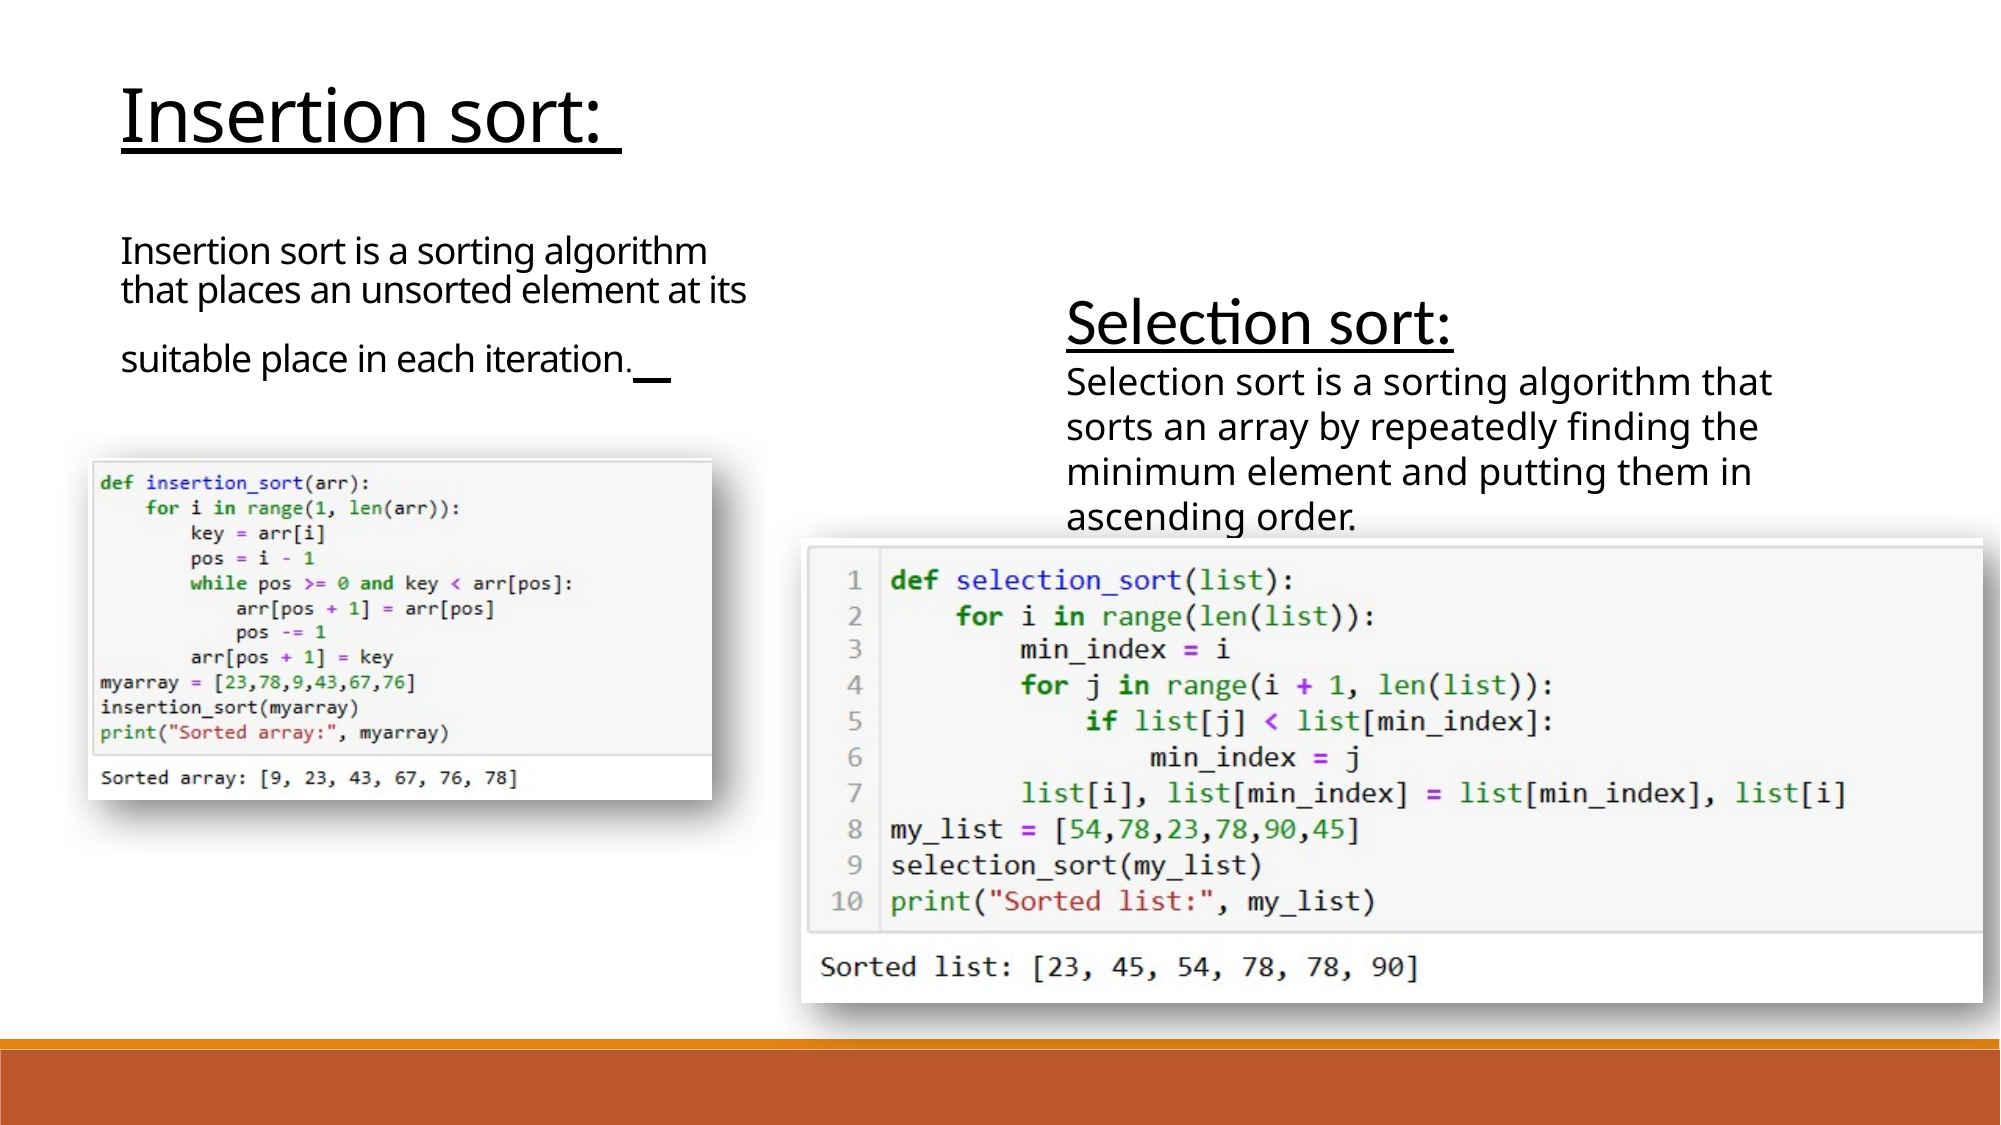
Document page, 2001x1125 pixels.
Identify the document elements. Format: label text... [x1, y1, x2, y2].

text_box Selection sort: Selection sort is a sorting algorithm that sorts an array by repeatedly finding the minimum element and putting them in ascending order. [1051, 270, 1823, 521]
text_box Insertion sort: Insertion sort is a sorting algorithm that places an unsorted element at its suitable place in each iteration. [105, 74, 781, 202]
picture [800, 538, 1984, 1004]
picture [87, 458, 713, 800]
